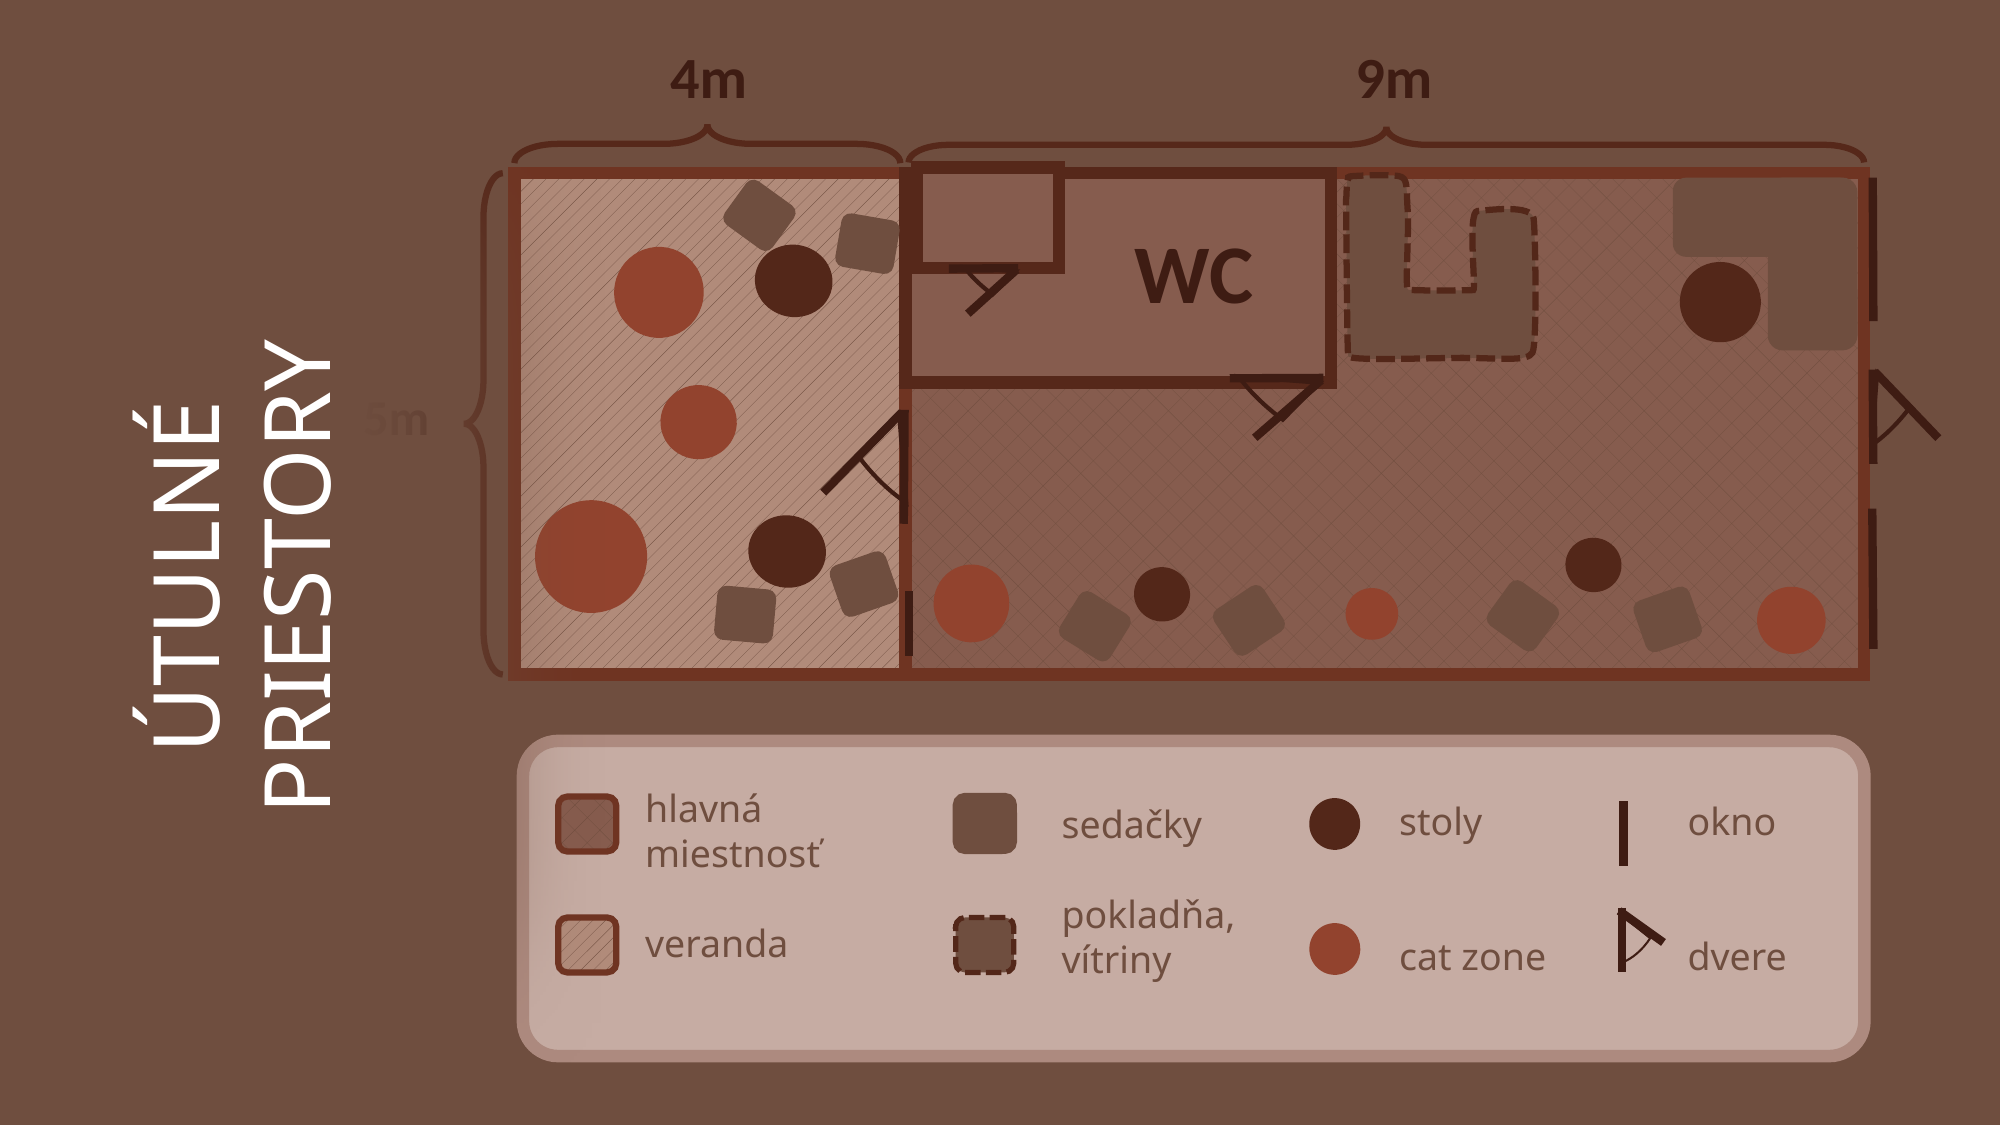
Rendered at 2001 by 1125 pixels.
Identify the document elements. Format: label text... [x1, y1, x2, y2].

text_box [823, 295, 957, 533]
text_box ÚTULNÉ PRIESTORY [132, 77, 345, 1076]
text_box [348, 32, 1865, 675]
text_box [1266, 271, 1373, 498]
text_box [978, 204, 1053, 349]
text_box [522, 740, 1907, 1057]
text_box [1830, 275, 1939, 472]
